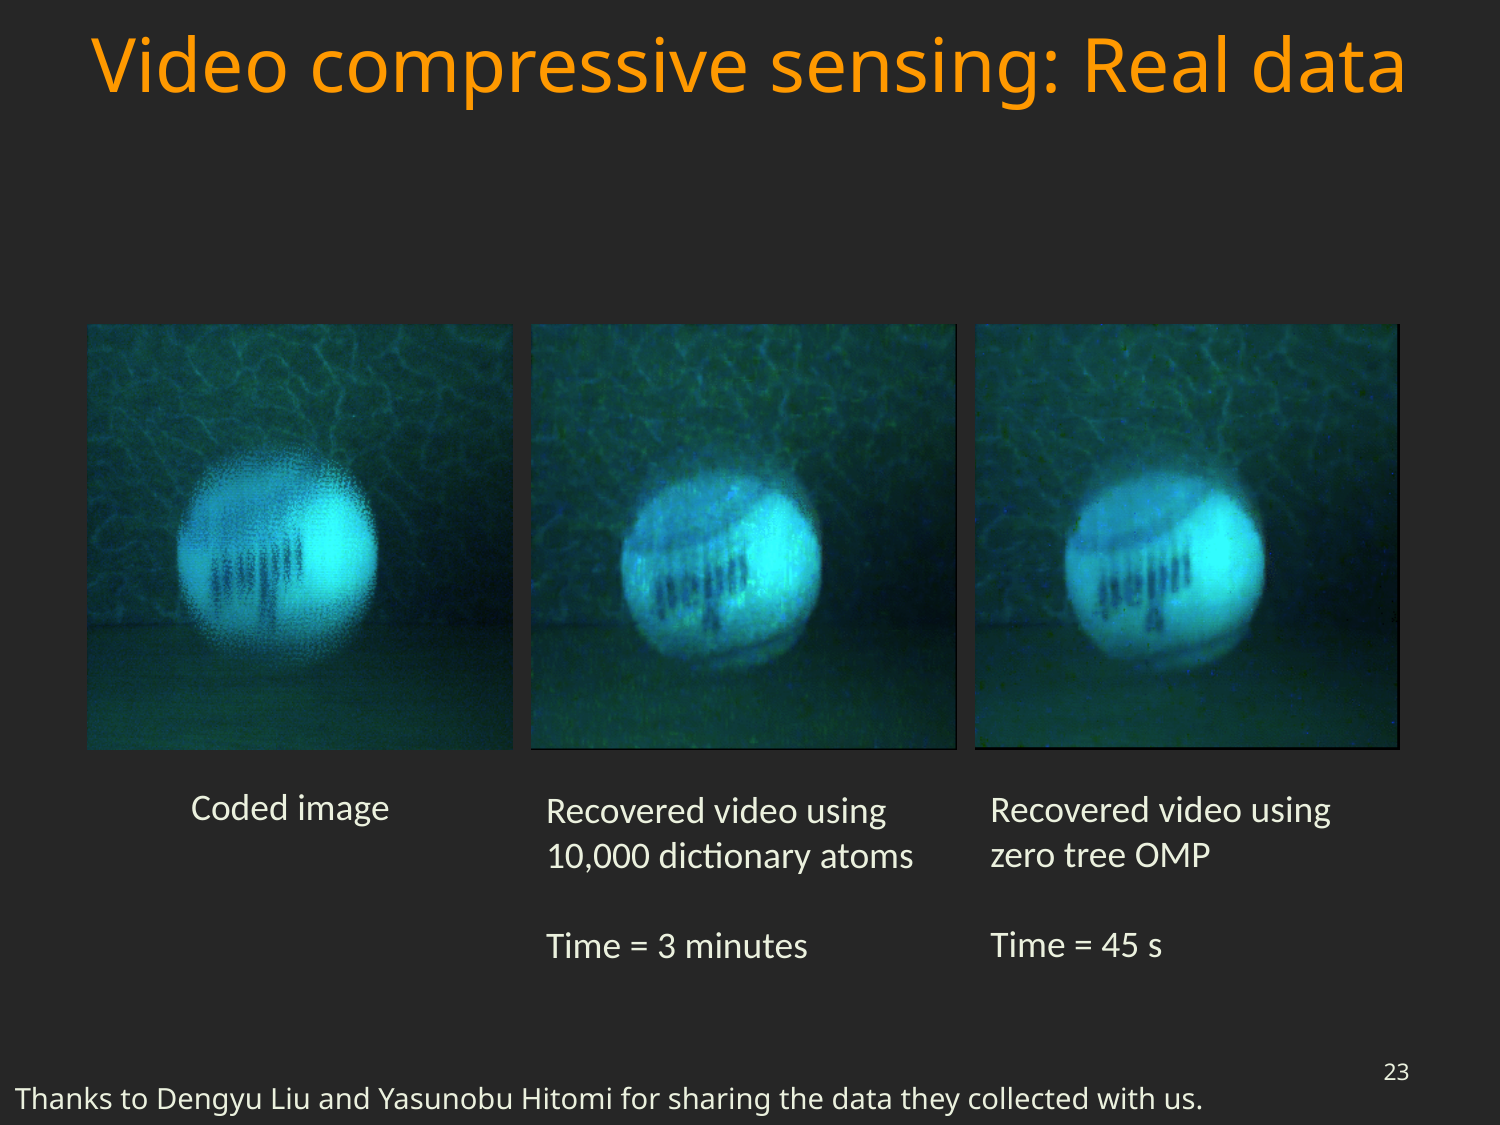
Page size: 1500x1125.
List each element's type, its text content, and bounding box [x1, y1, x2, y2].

picture [974, 324, 1401, 751]
text_box Thanks to Dengyu Liu and Yasunobu Hitomi for sharing the data they collected with us. [0, 1072, 1400, 1123]
text_box Recovered video using 10,000 dictionary atoms Time = 3 minutes [531, 778, 957, 974]
picture [87, 324, 513, 751]
picture [530, 324, 957, 751]
slide_number 23 [1074, 1042, 1425, 1103]
text_box Recovered video using zero tree OMP Time = 45 s [975, 777, 1401, 972]
text_box Coded image [176, 775, 406, 836]
title Video compressive sensing: Real data [75, 0, 1425, 125]
